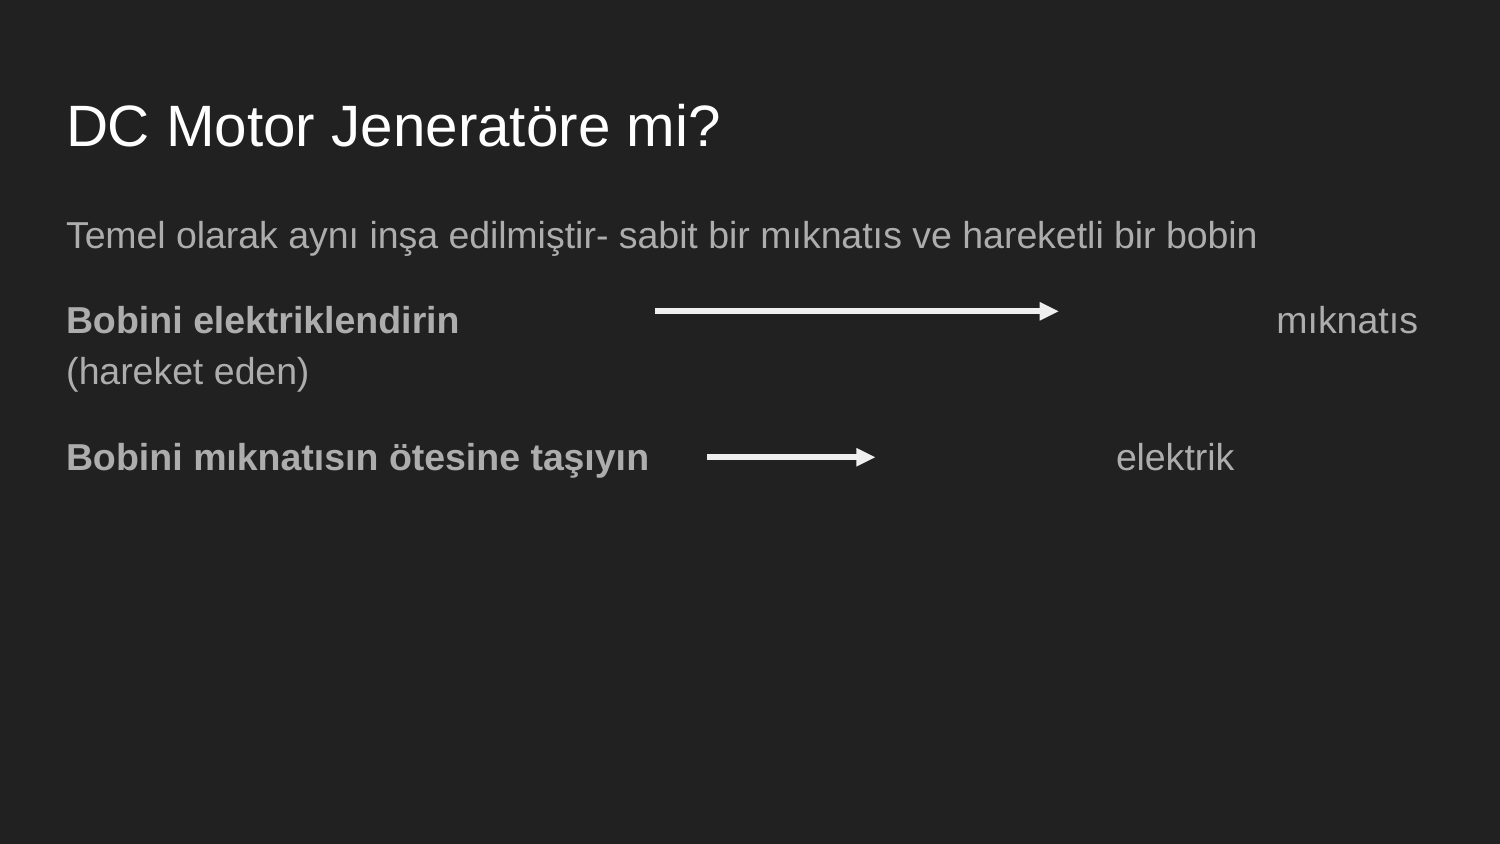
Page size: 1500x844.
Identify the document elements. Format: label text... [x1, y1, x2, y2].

title DC Motor Jeneratöre mi? [51, 72, 1449, 167]
list Temel olarak aynı inşa edilmiştir- sabit bir mıknatıs ve hareketli bir bobin Bobini elektriklendirin mıknatıs (hareket eden) Bobini mıknatısın ötesine taşıyın elektrik [51, 189, 1449, 750]
